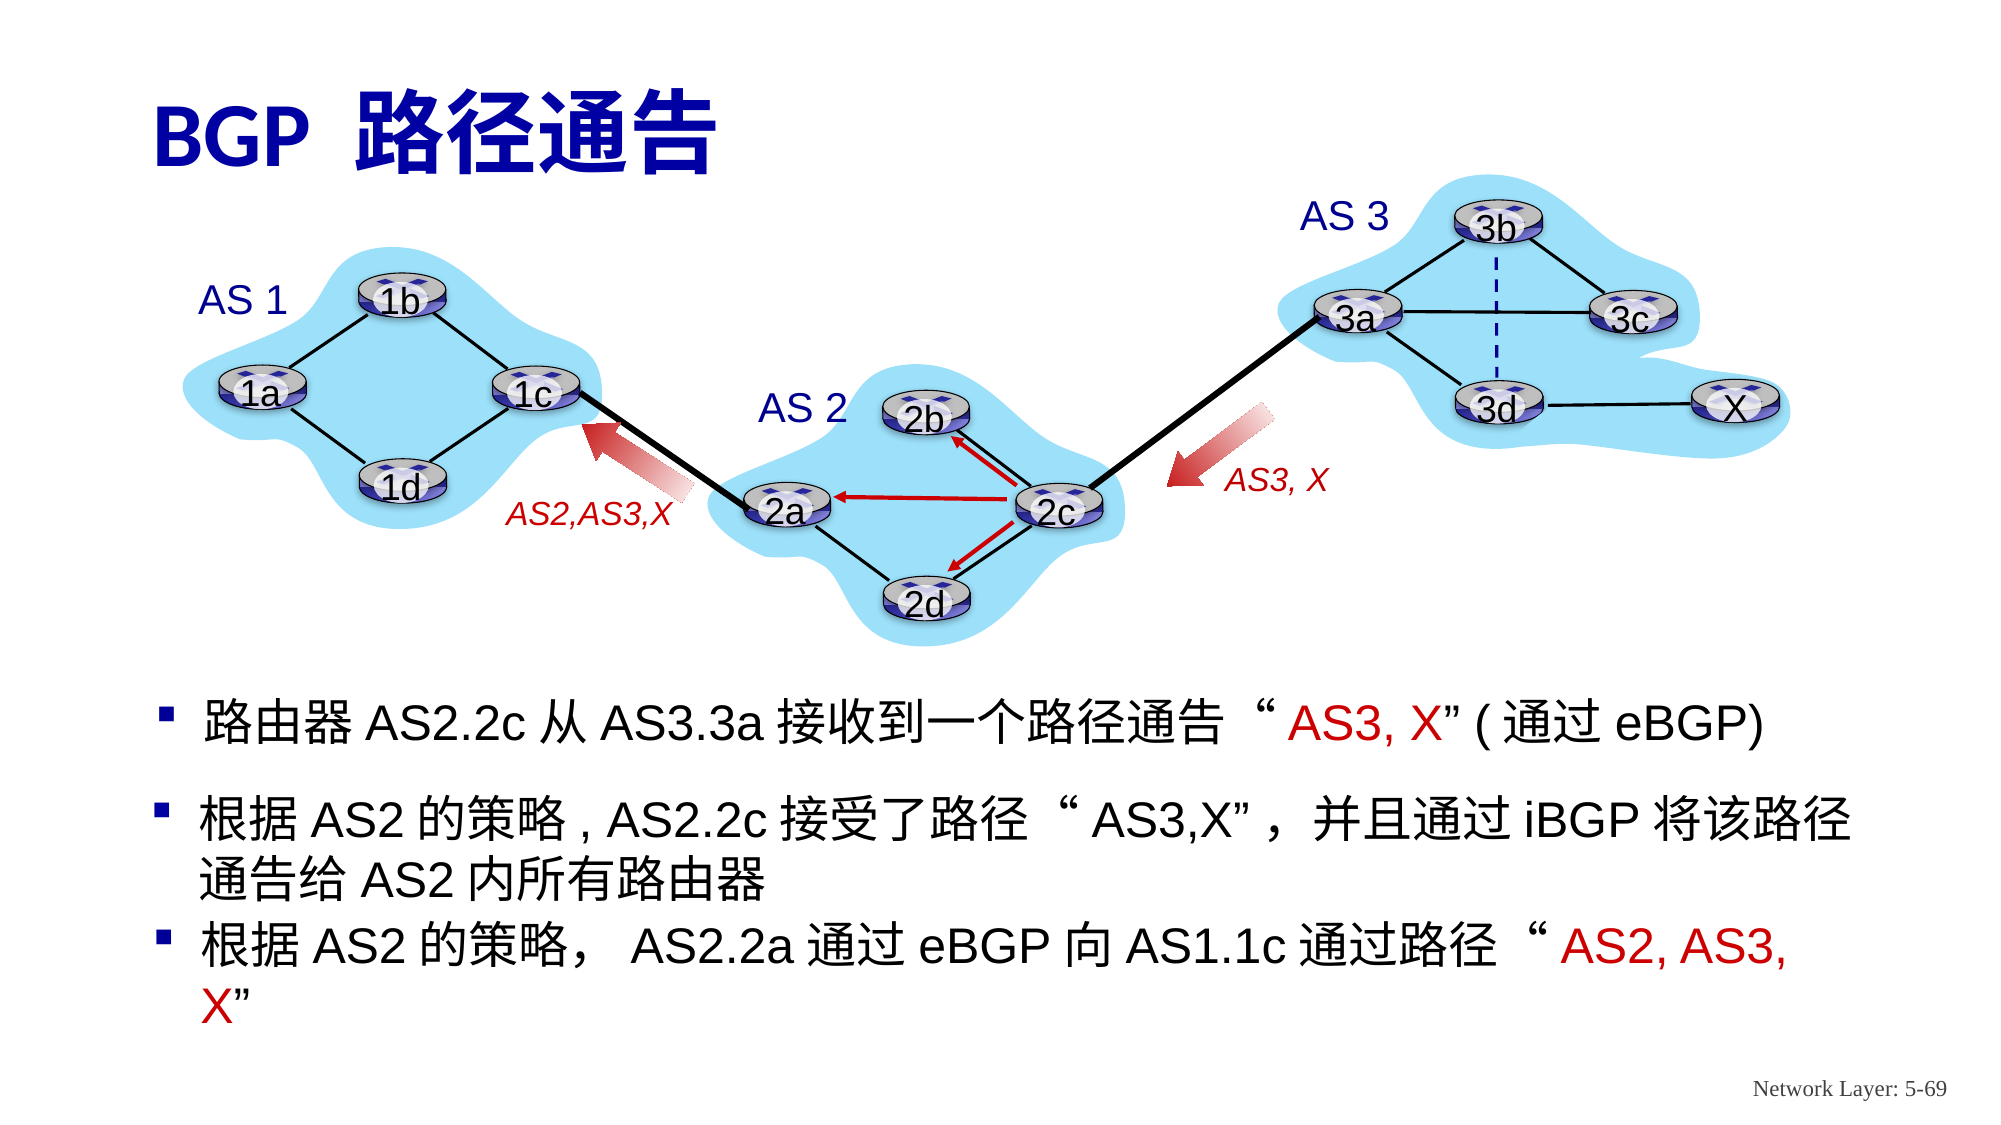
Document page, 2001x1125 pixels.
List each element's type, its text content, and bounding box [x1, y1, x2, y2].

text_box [1154, 427, 1367, 507]
text_box 路由器AS2.2c从AS3.3a接收到一个路径通告“AS3, X” (通过eBGP) [140, 683, 1969, 783]
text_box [182, 174, 1791, 647]
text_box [490, 436, 698, 542]
text_box 根据AS2的策略，AS2.2a通过eBGP向AS1.1c通过路径“AS2, AS3, X” [137, 906, 1862, 1052]
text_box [833, 435, 1017, 572]
title BGP 路径通告 [137, 63, 1863, 211]
slide_number Network Layer: 5-69 [1512, 1056, 1963, 1117]
text_box 根据AS2的策略, AS2.2c接受了路径“AS3,X”，并且通过iBGP将该路径通告给AS2内所有路由器 [135, 779, 1887, 919]
